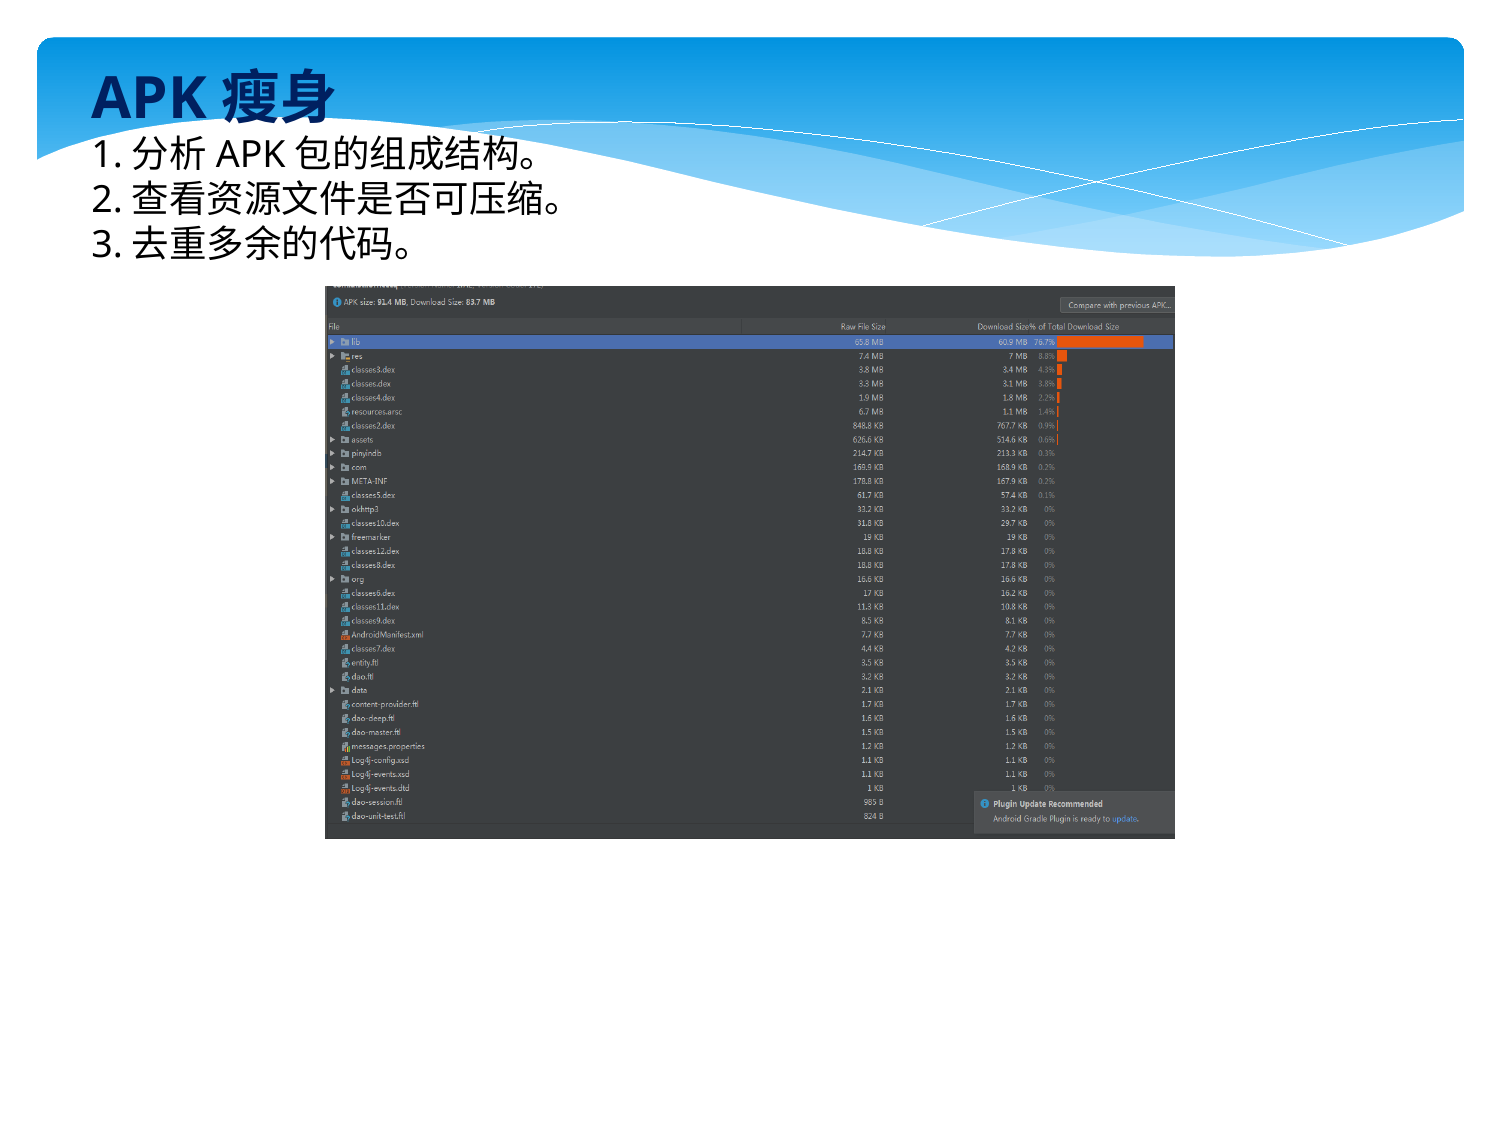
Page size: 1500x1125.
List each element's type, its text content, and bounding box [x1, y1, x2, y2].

picture [324, 285, 1176, 839]
text_box APK瘦身 1.分析APK包的组成结构。 2.查看资源文件是否可压缩。 3.去重多余的代码。 [76, 53, 644, 273]
